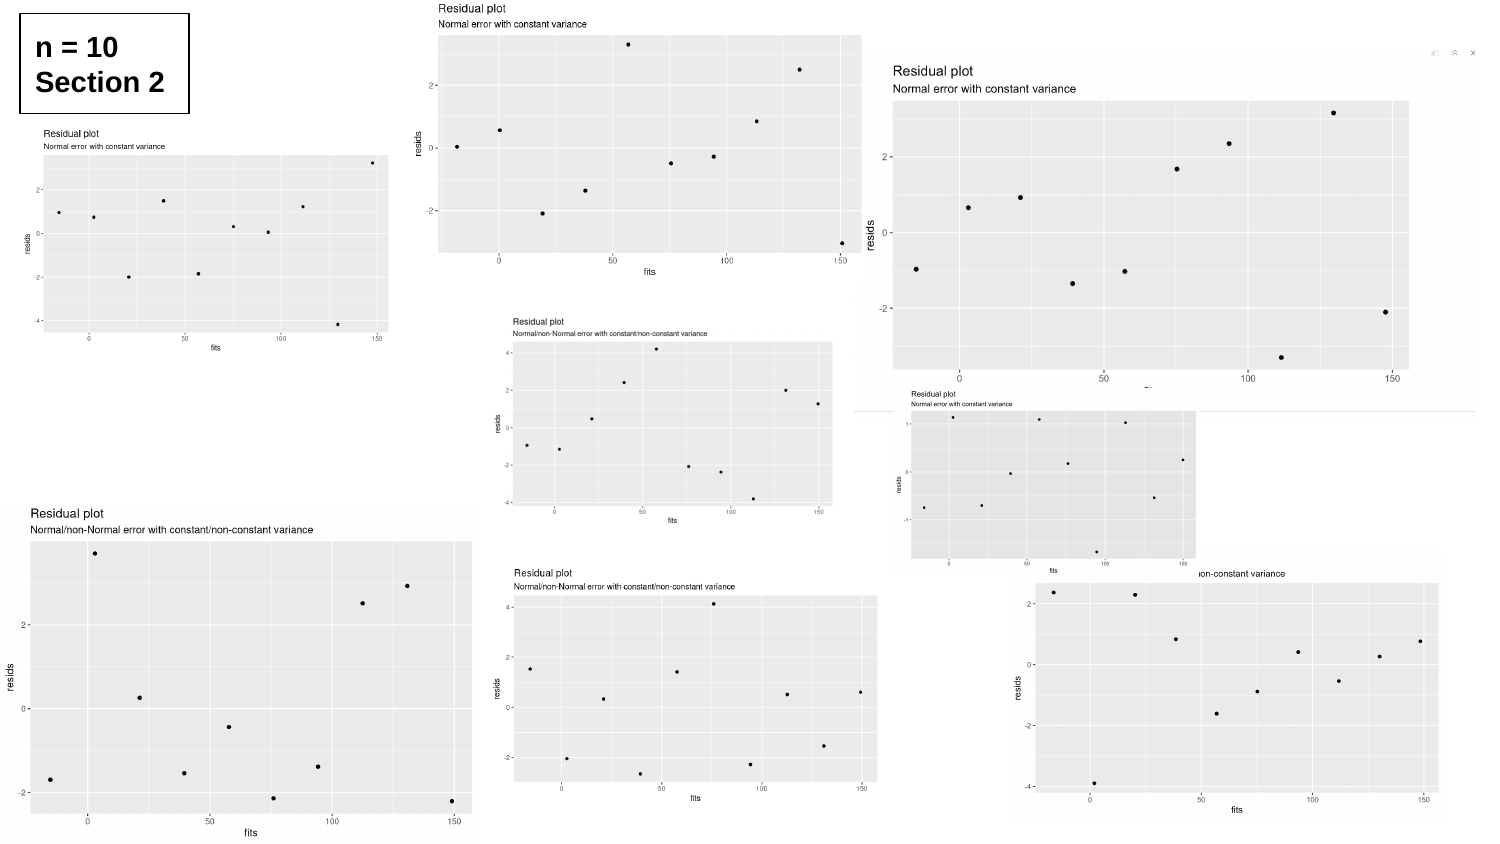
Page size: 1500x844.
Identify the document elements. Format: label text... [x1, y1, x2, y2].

picture [489, 314, 841, 530]
picture [409, 0, 1476, 822]
text_box n = 10 Section 2 [20, 13, 190, 114]
picture [489, 565, 881, 807]
picture [19, 125, 392, 356]
picture [0, 503, 477, 844]
